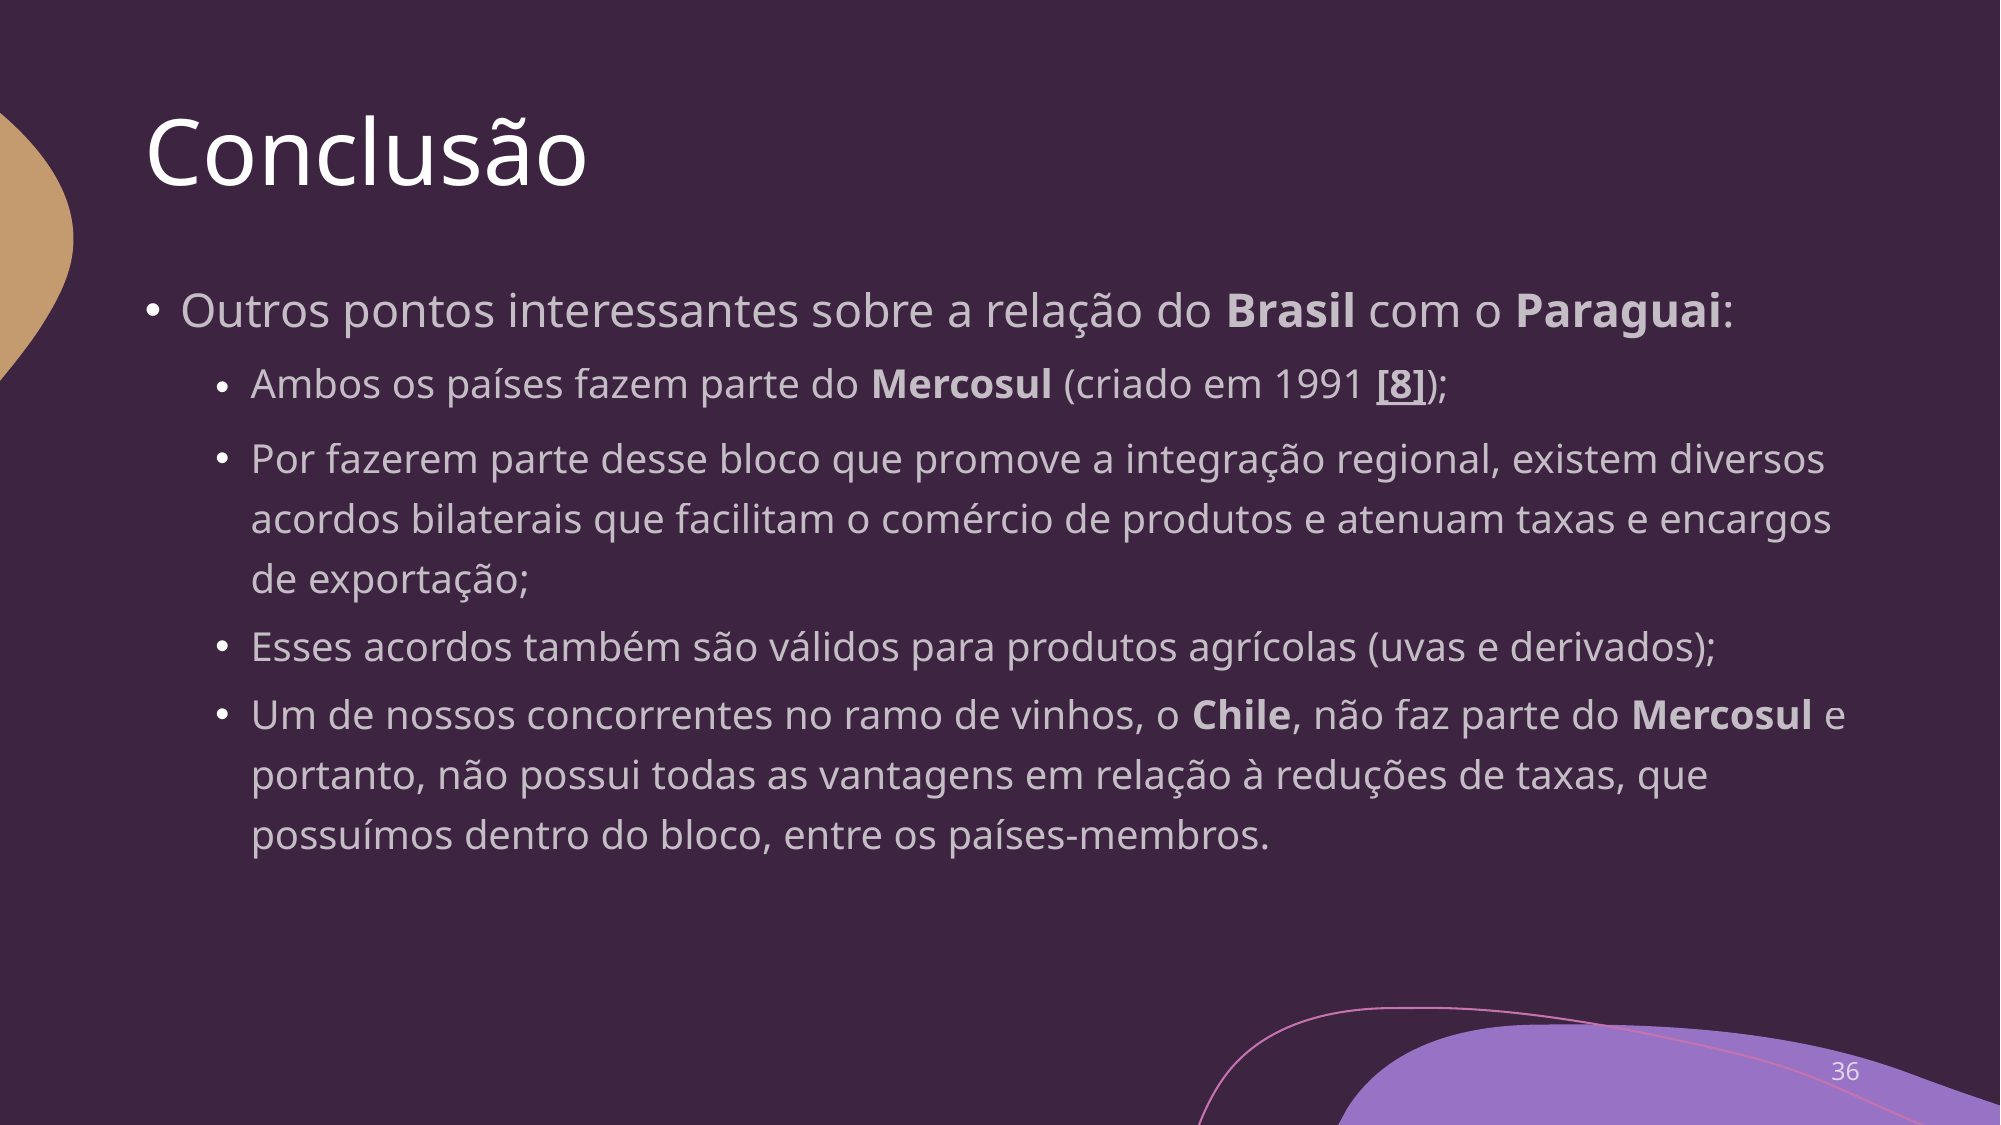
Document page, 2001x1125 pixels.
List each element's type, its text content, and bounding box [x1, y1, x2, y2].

title Conclusão [129, 30, 1880, 259]
slide_number 36 [1625, 1042, 1875, 1103]
list Outros pontos interessantes sobre a relação do Brasil com o Paraguai: Ambos os países fazem parte do Mercosul (criado em 1991 [8]); Por fazerem parte desse bloco que promove a integração regional, existem diversos acordos bilaterais que facilitam o comércio de produtos e atenuam taxas e encargos de exportação; Esses acordos também são válidos para produtos agrícolas (uvas e derivados); Um de nossos concorrentes no ramo de vinhos, o Chile, não faz parte do Mercosul e portanto, não possui todas as vantagens em relação à reduções de taxas, que possuímos dentro do bloco, entre os países-membros. [129, 259, 1880, 876]
